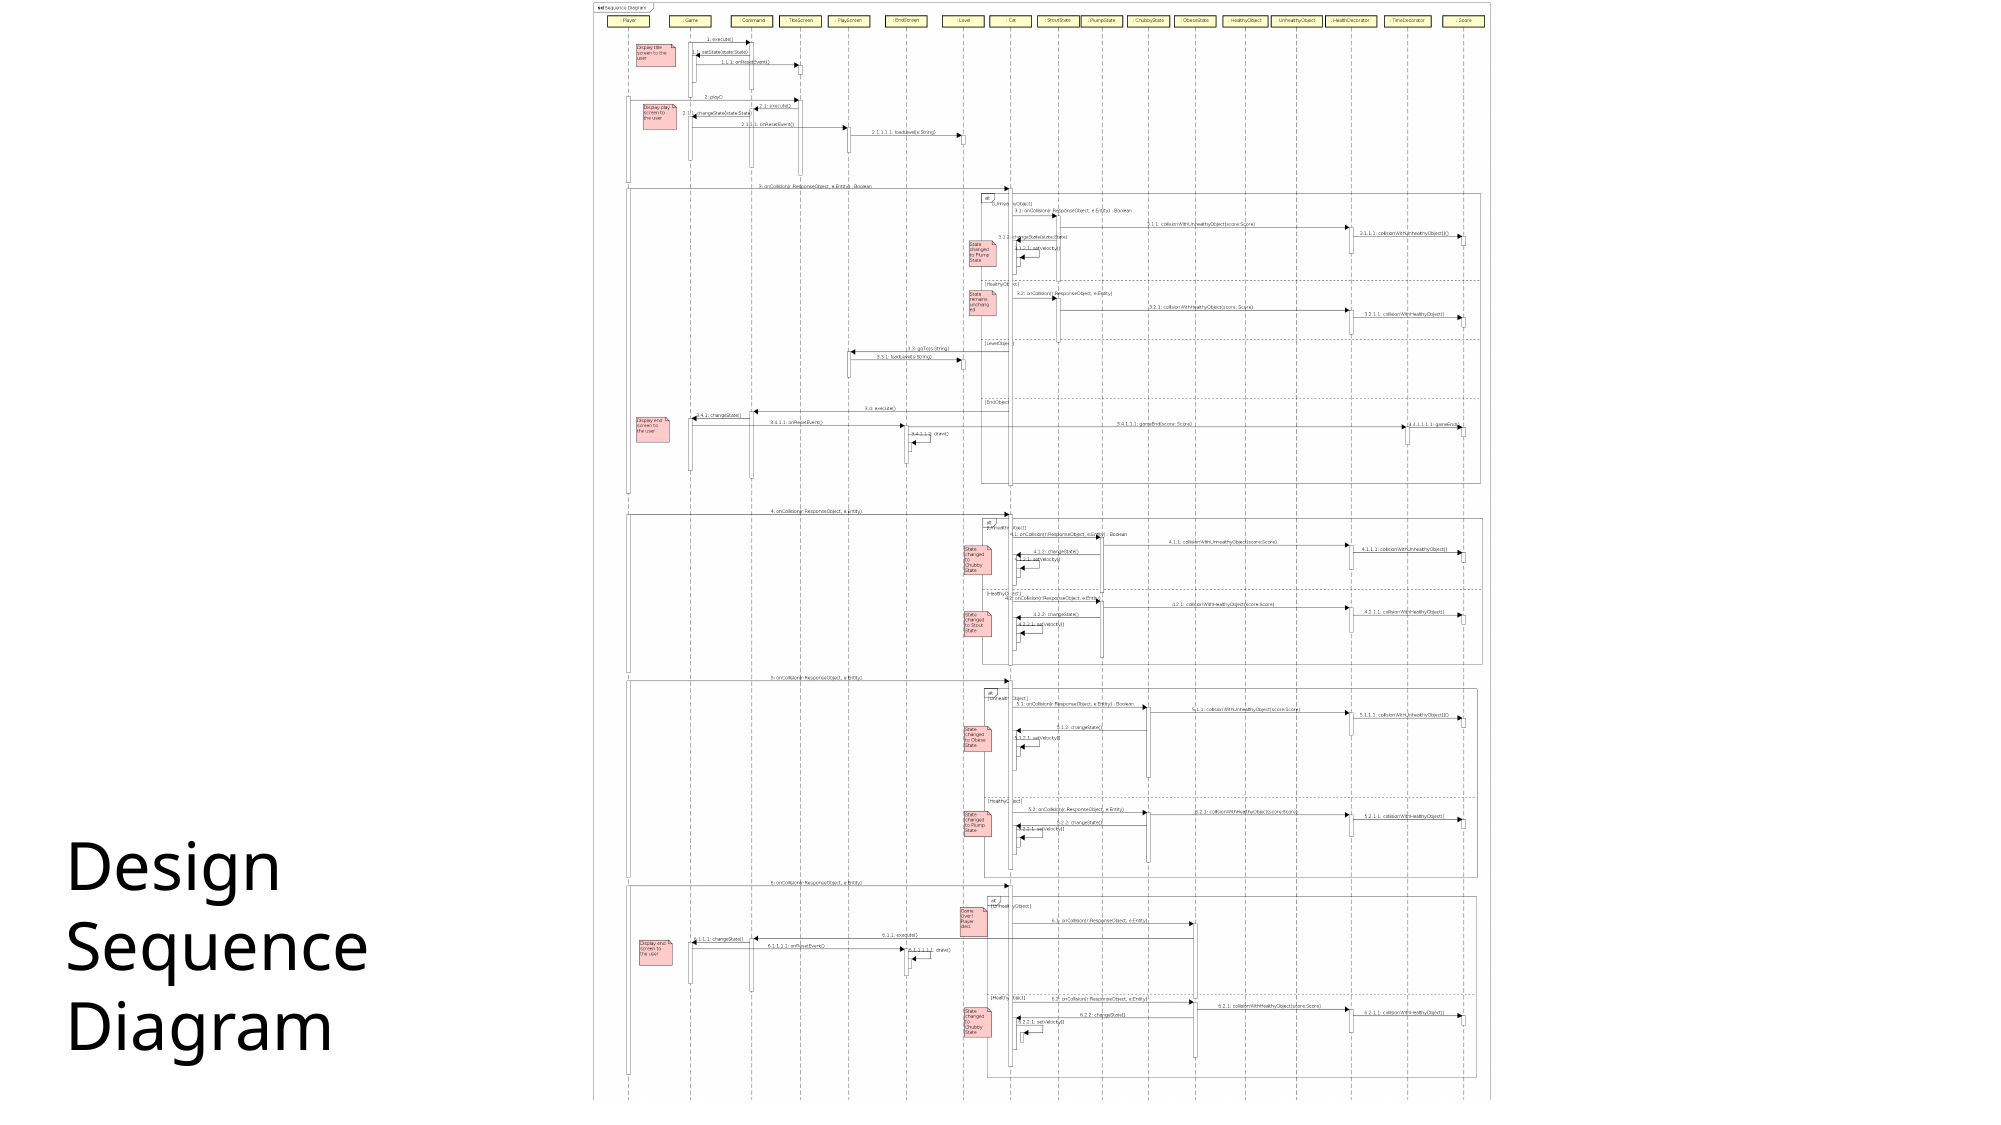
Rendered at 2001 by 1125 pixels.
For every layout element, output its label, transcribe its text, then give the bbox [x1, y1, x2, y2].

picture [590, 0, 1494, 1100]
text_box Design Sequence Diagram [50, 816, 547, 1072]
